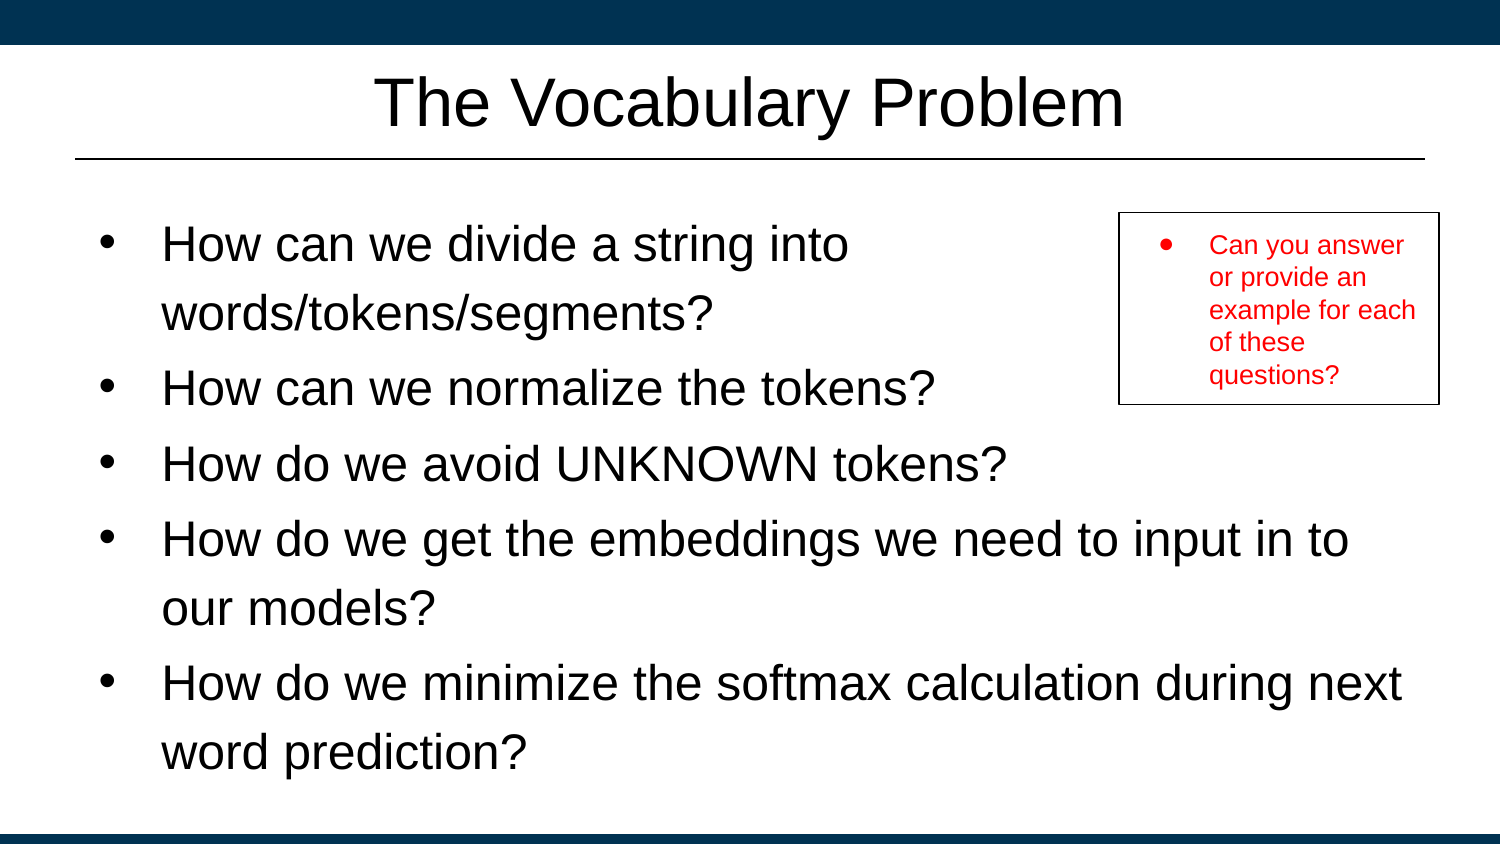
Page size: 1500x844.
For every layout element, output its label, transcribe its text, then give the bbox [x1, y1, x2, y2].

text_box Can you answer or provide an example for each of these questions? [1119, 212, 1439, 405]
title The Vocabulary Problem [75, 28, 1425, 169]
list How can we divide a string into words/tokens/segments? How can we normalize the tokens? How do we avoid UNKNOWN tokens? How do we get the embeddings we need to input in to our models? How do we minimize the softmax calculation during next word prediction? [75, 196, 1425, 754]
